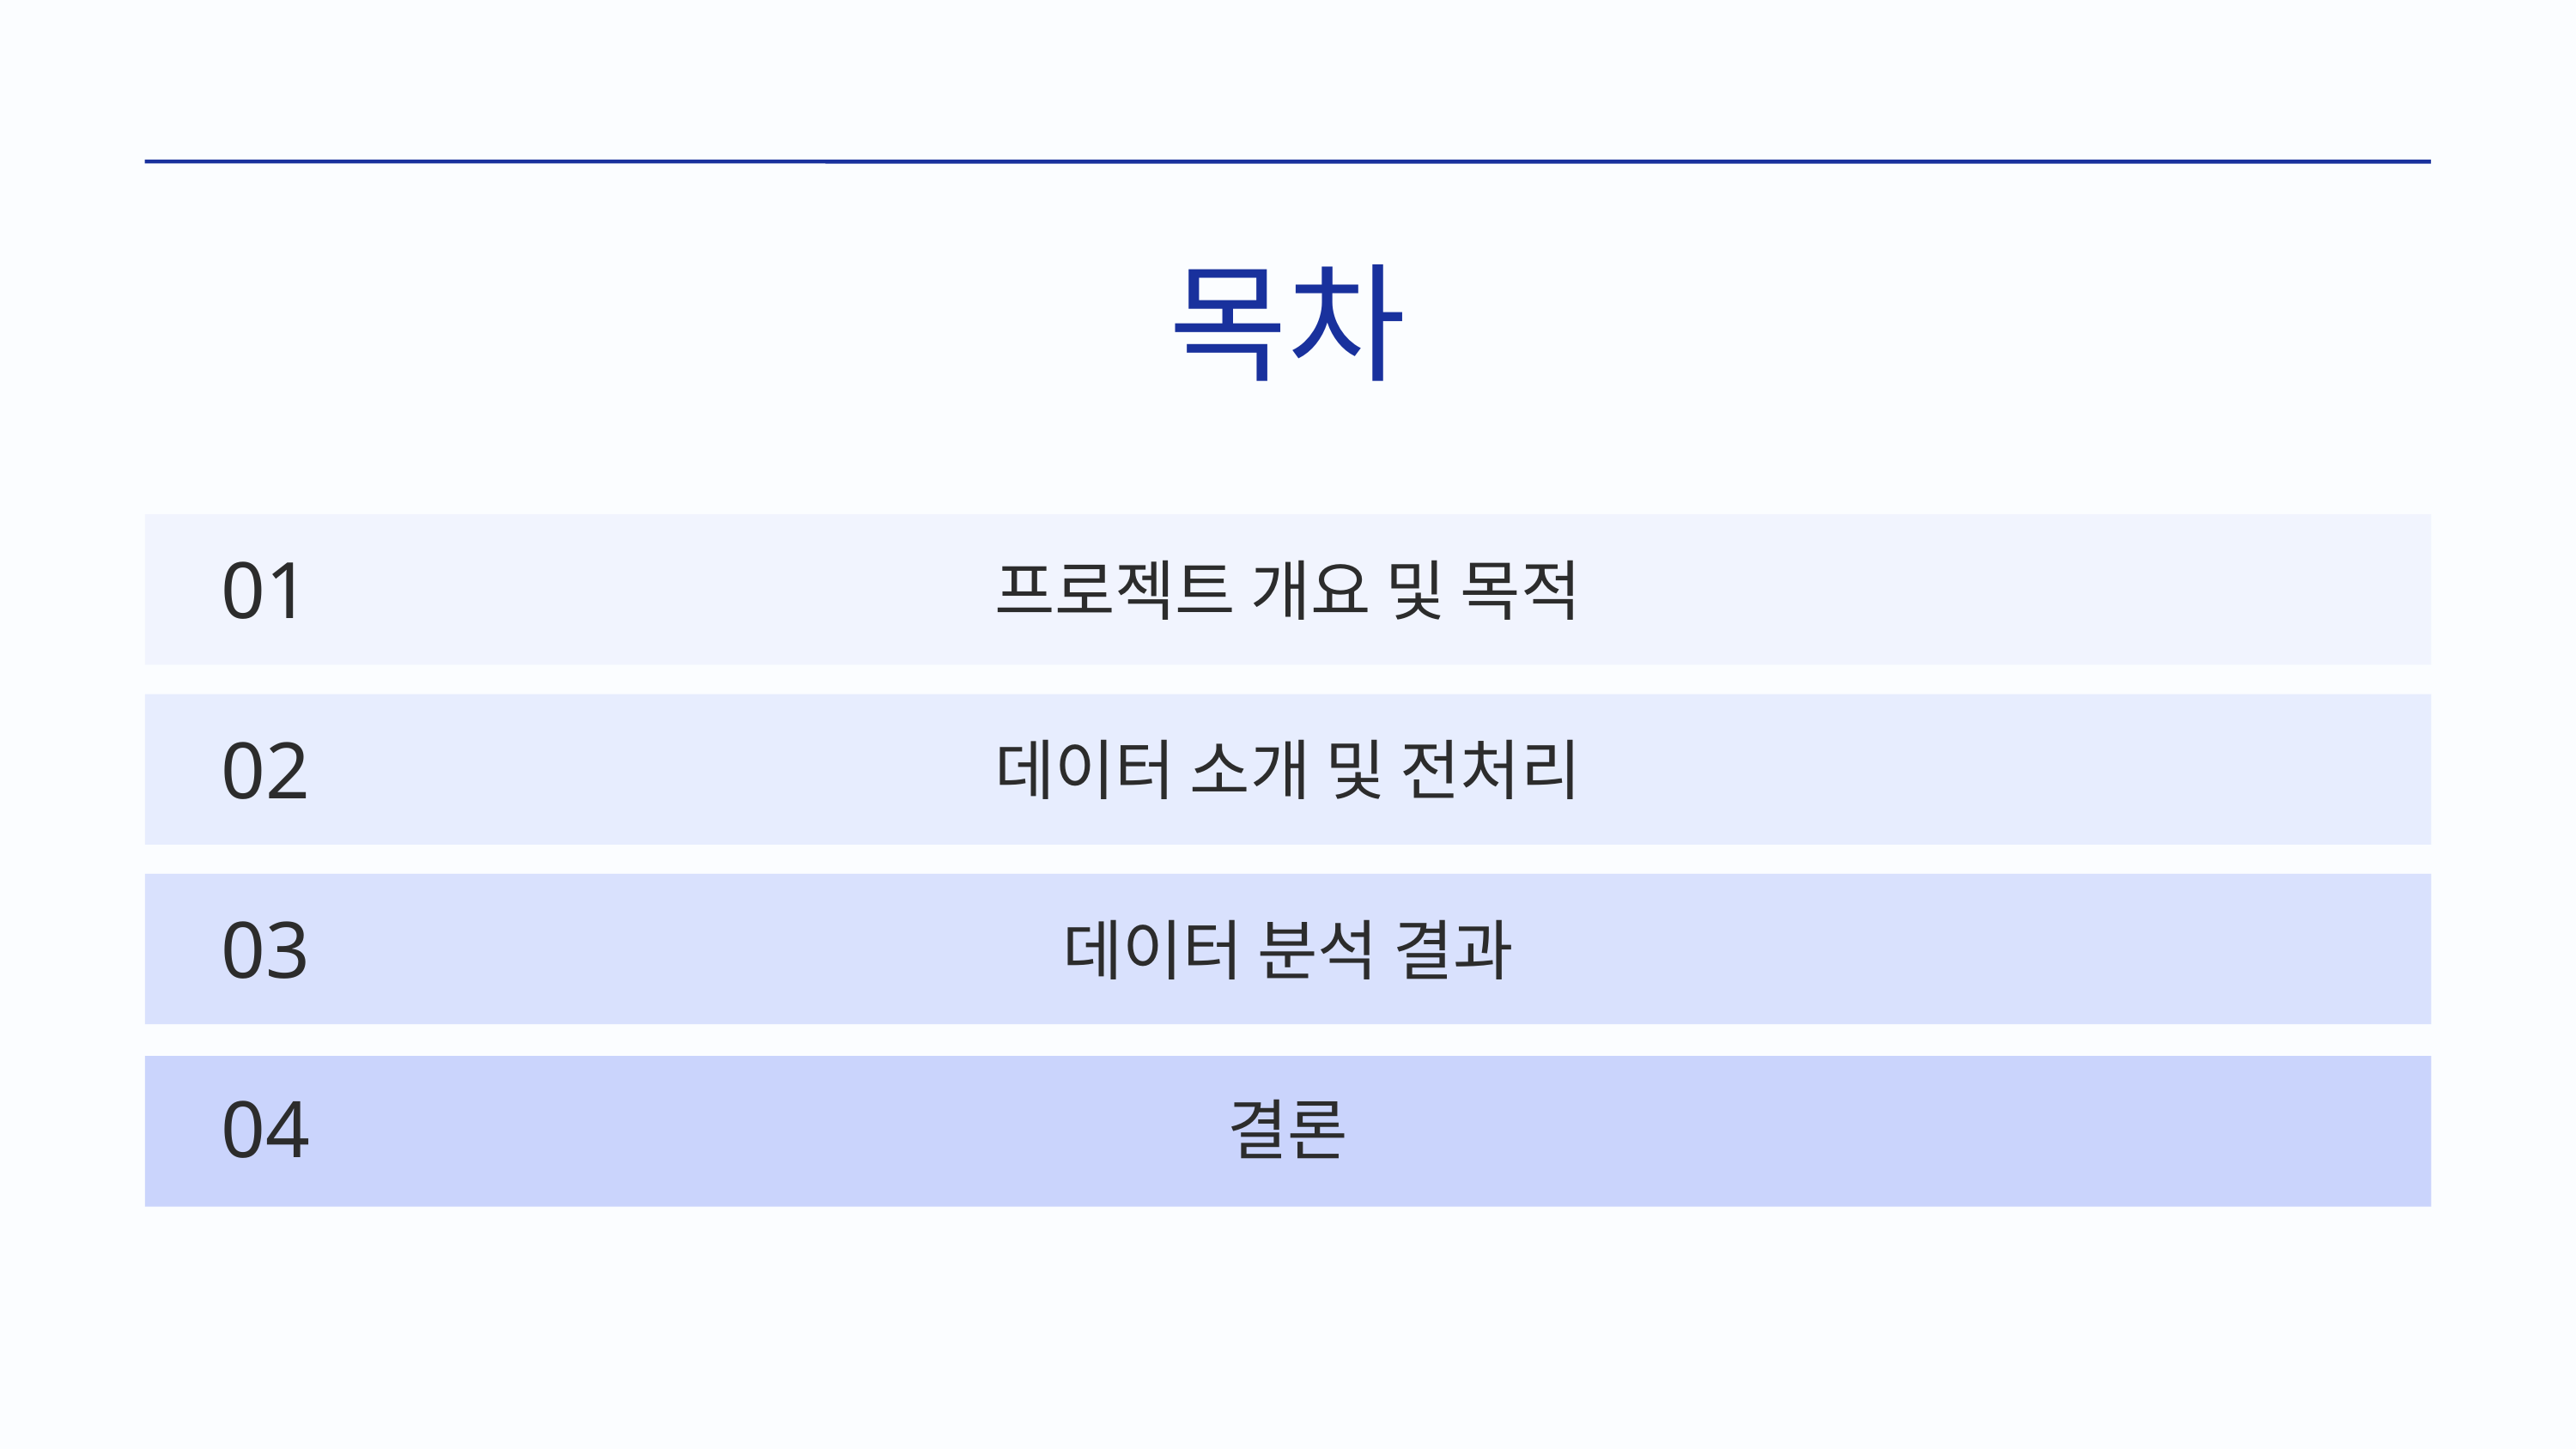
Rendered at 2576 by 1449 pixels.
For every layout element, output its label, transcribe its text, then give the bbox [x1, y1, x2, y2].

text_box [144, 1055, 2432, 1207]
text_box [144, 513, 2432, 665]
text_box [144, 873, 2432, 1025]
text_box 목차 [696, 270, 1880, 397]
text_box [144, 694, 2432, 846]
